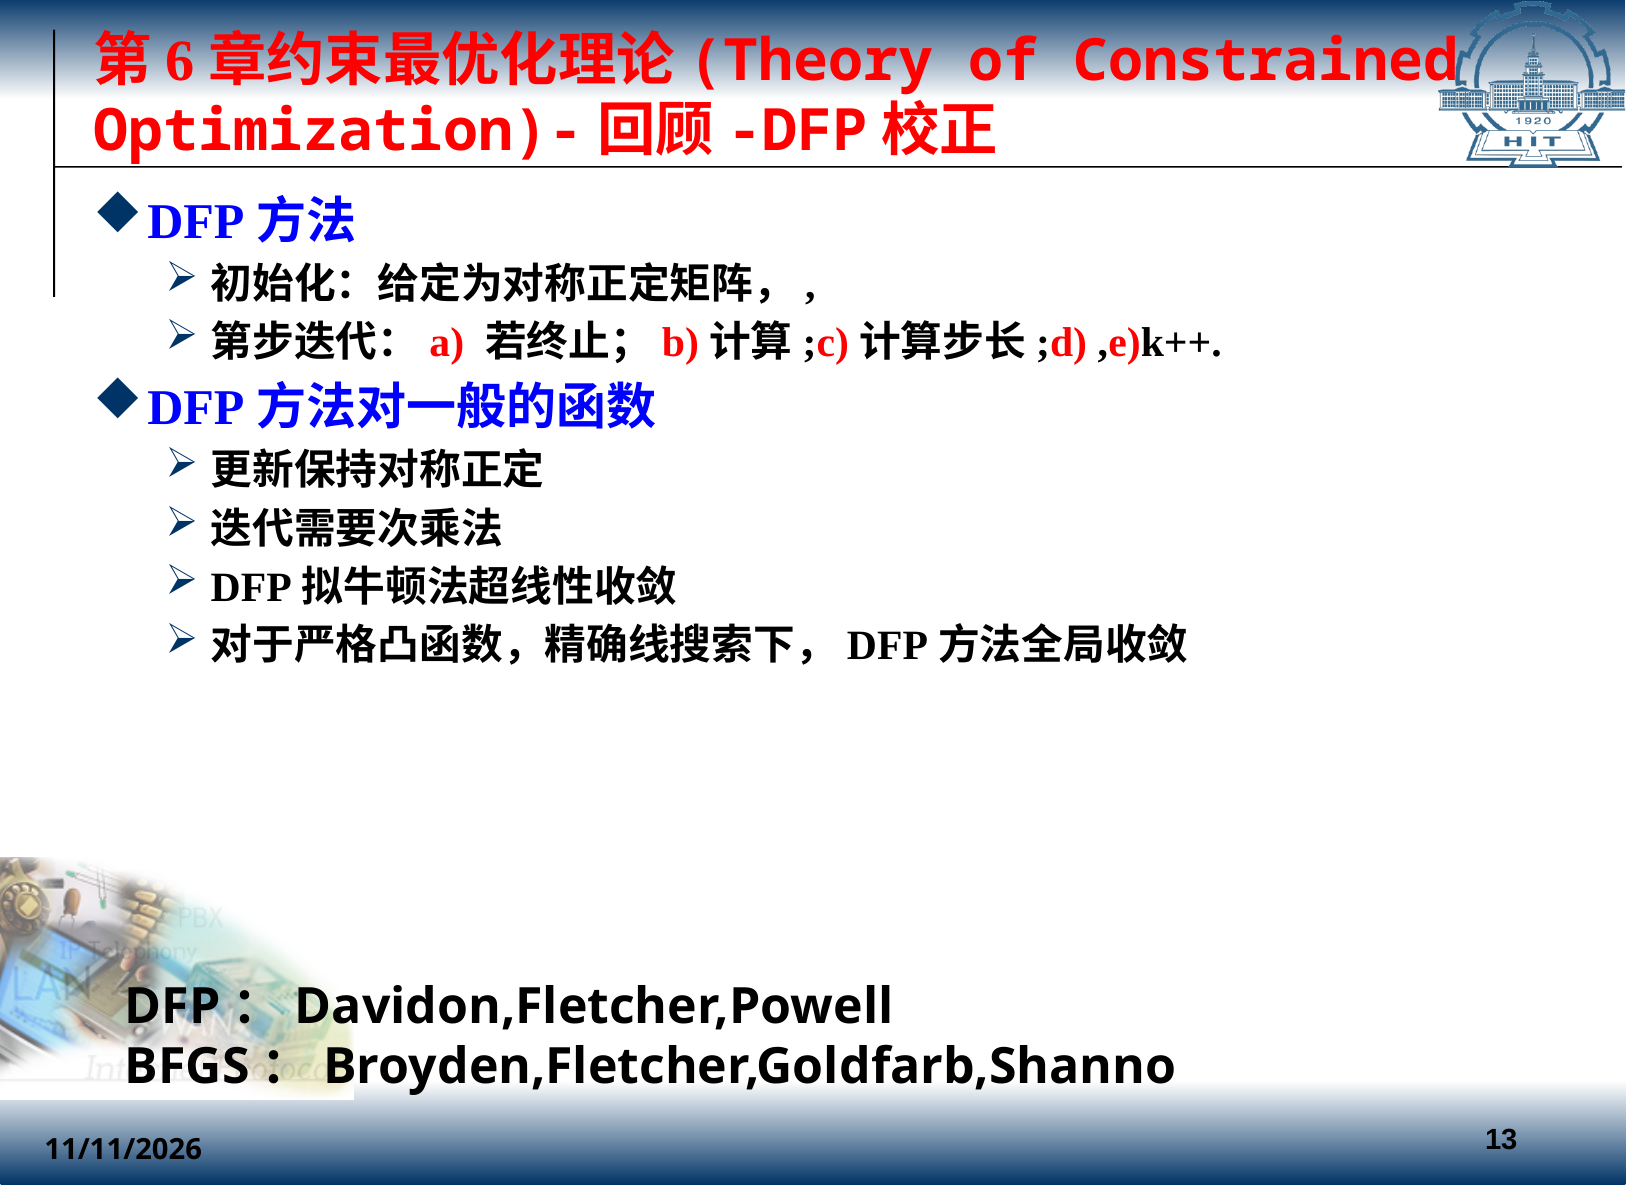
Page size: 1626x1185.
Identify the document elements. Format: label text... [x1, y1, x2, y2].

picture [0, 857, 354, 1100]
text_box DFP：Davidon,Fletcher,Powell BFGS：Broyden,Fletcher,Goldfarb,Shanno [110, 965, 1192, 1101]
title 第6章约束最优化理论(Theory of Constrained Optimization)-回顾-DFP校正 [78, 29, 1498, 155]
picture [1438, 1, 1626, 167]
